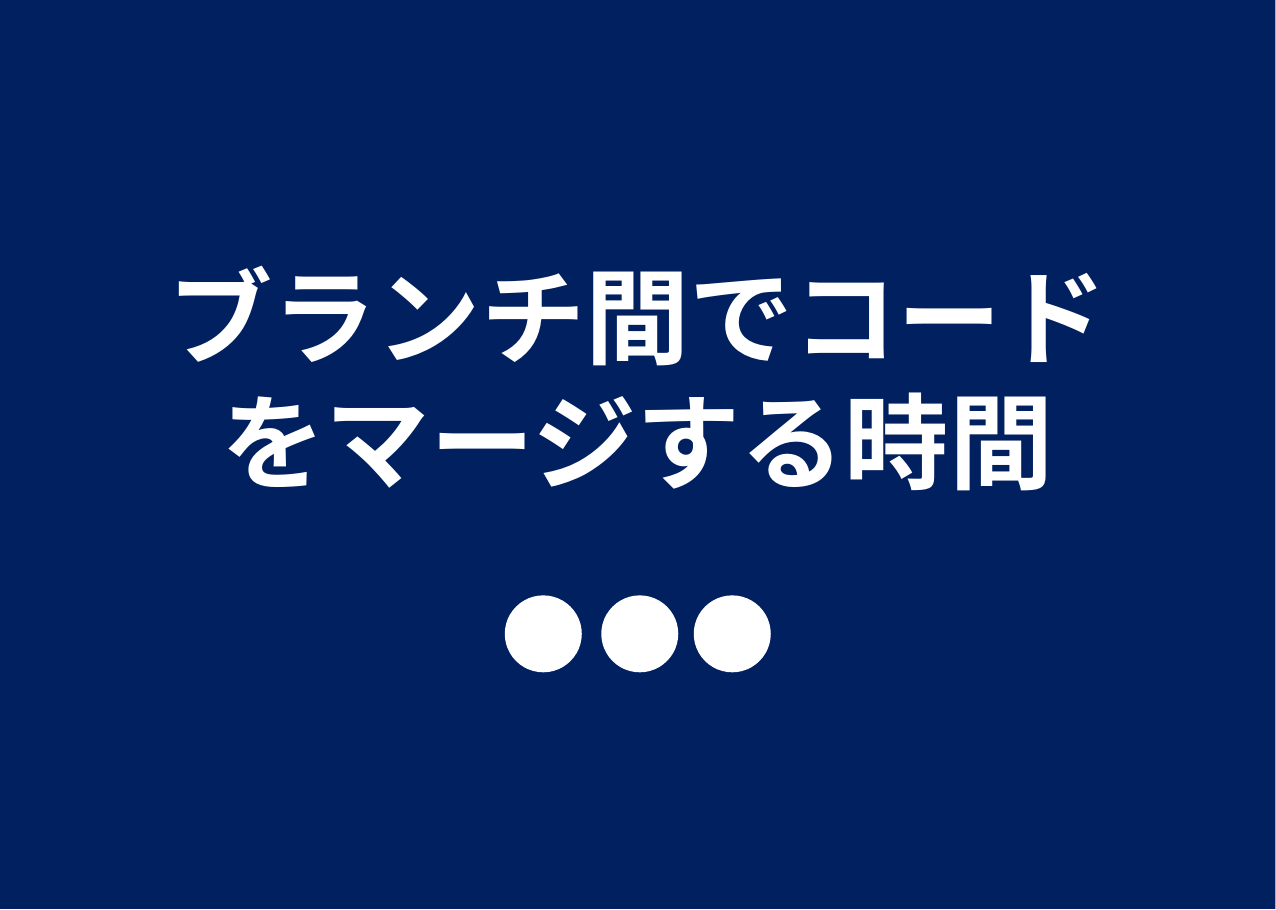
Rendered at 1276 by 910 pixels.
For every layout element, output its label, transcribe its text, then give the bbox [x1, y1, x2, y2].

title ブランチ間でコードをマージする時間 [117, 183, 1158, 572]
